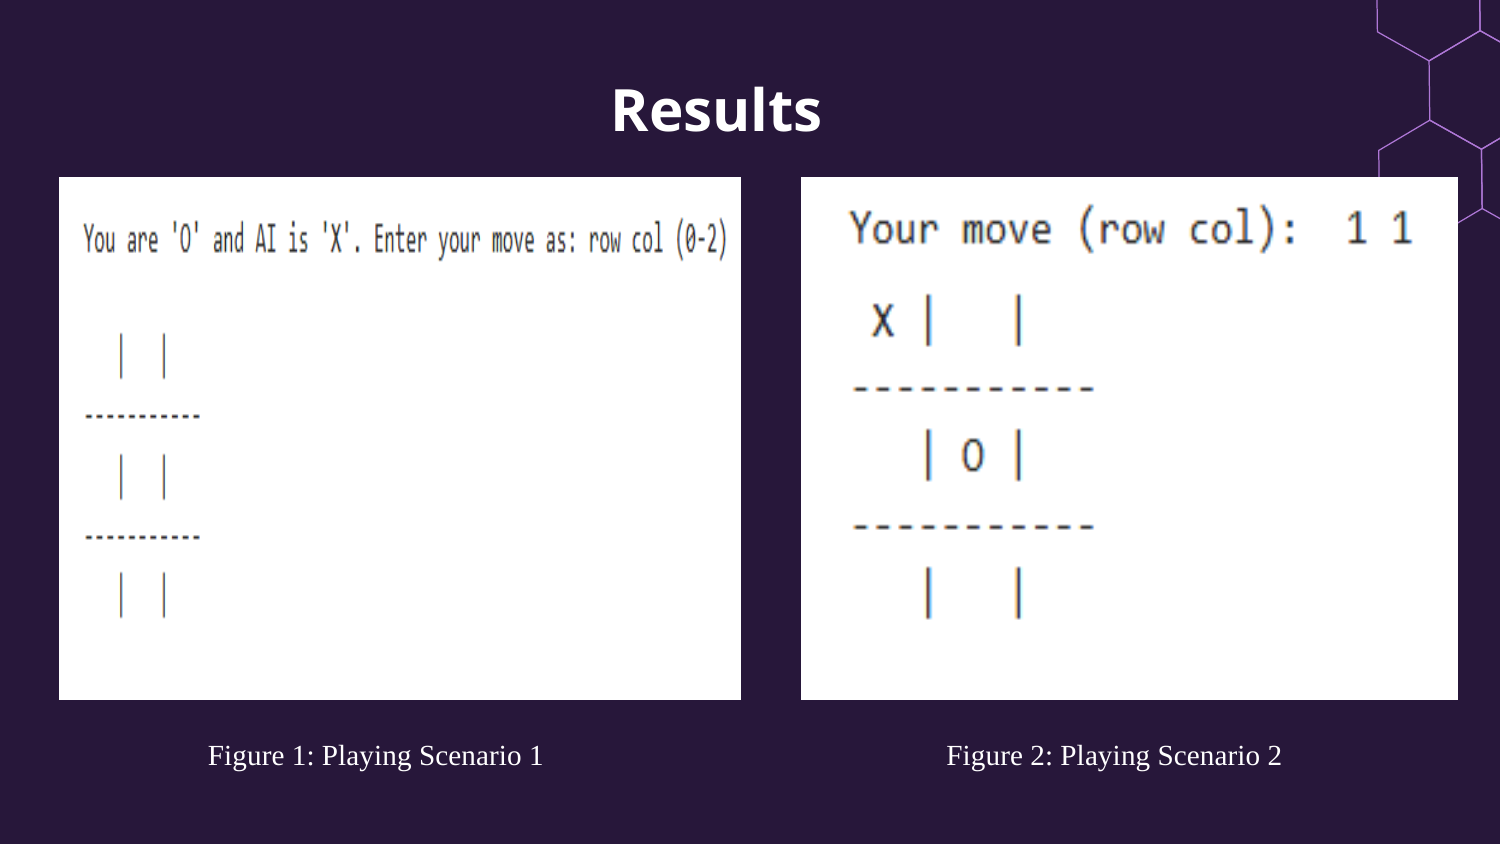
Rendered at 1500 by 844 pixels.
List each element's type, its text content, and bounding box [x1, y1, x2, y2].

text_box Figure 1: Playing Scenario 1 [193, 728, 560, 779]
picture [800, 177, 1458, 701]
title Results [85, 57, 1349, 152]
text_box Figure 2: Playing Scenario 2 [931, 728, 1298, 779]
picture [59, 177, 741, 701]
